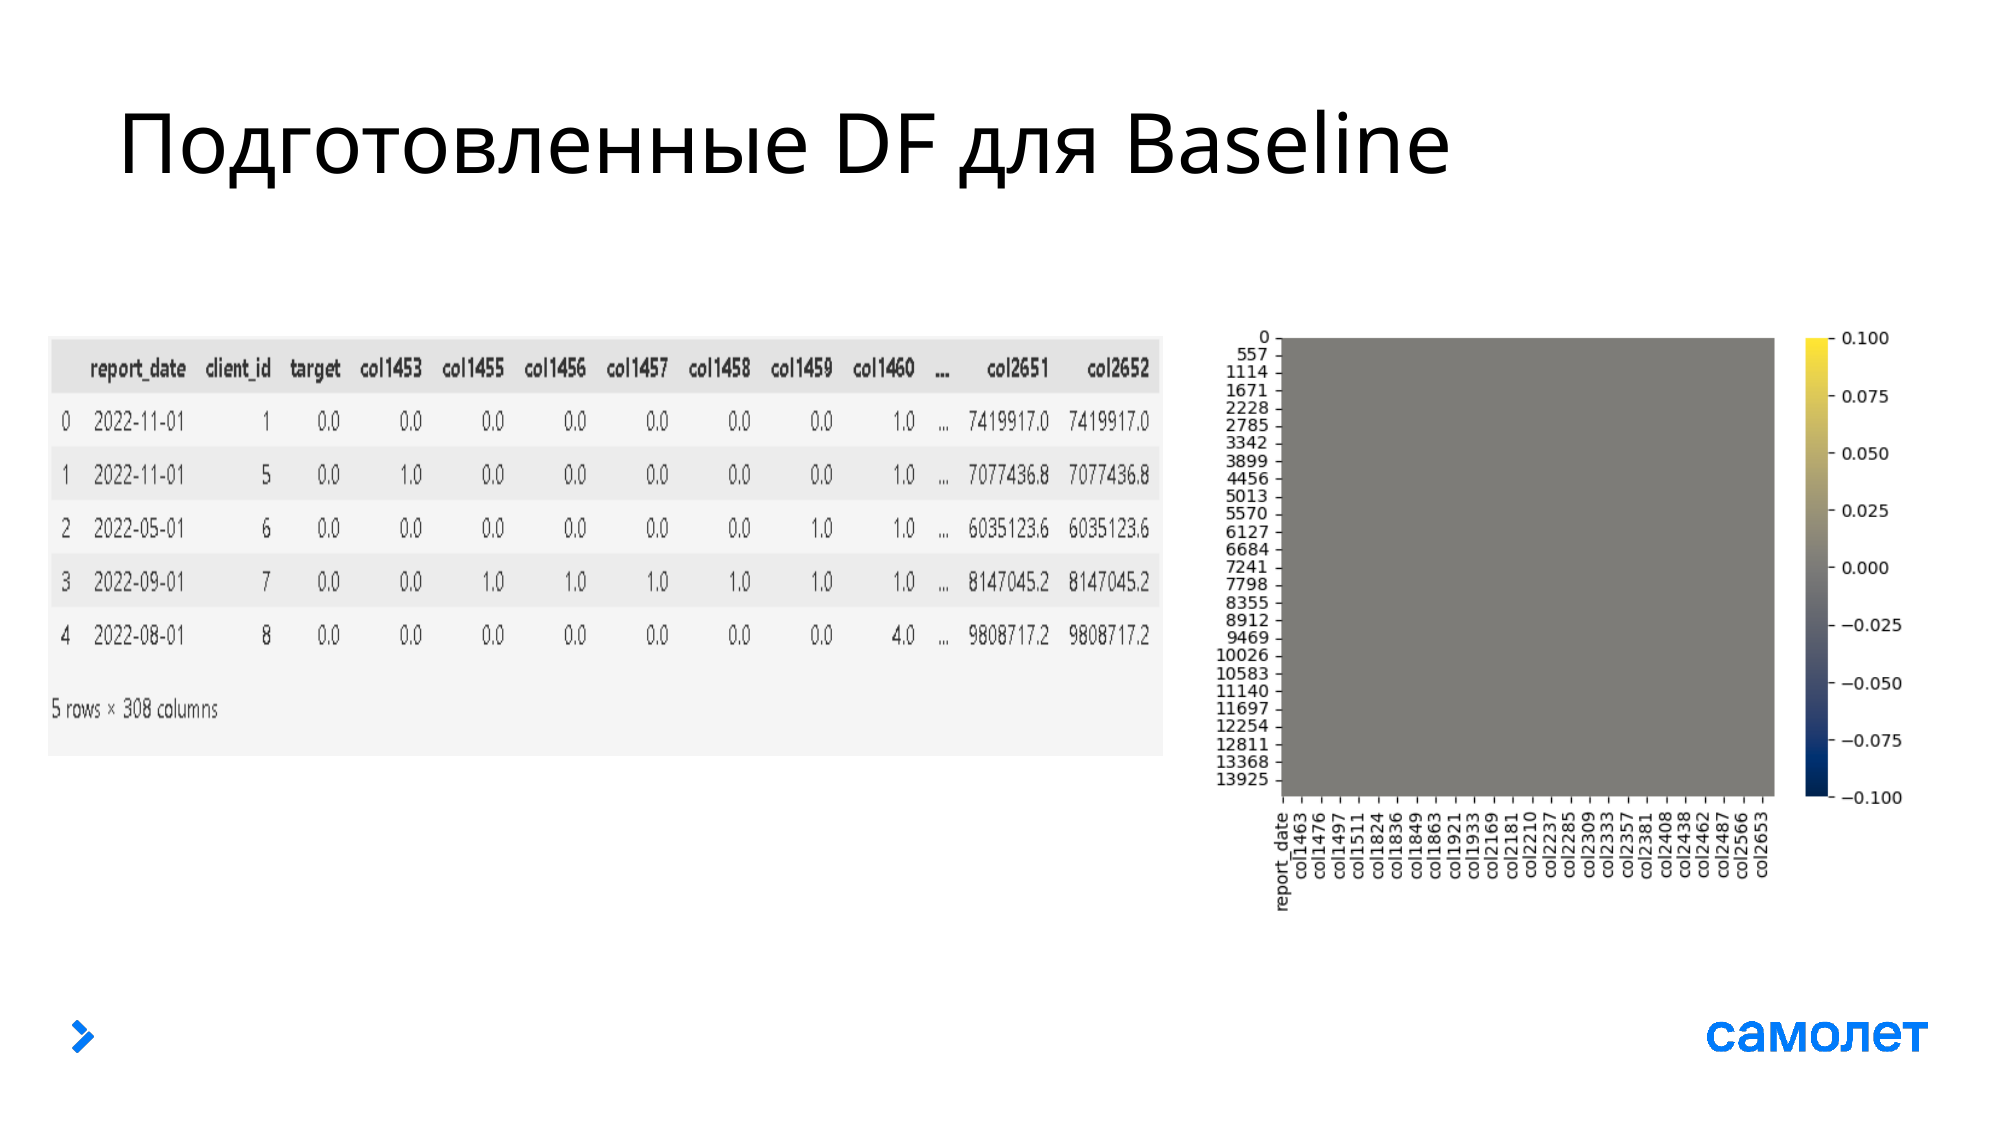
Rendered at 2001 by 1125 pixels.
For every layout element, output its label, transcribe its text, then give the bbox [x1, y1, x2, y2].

picture [72, 1020, 94, 1053]
picture [47, 336, 1163, 756]
picture [1707, 1021, 1928, 1052]
picture [1202, 317, 1916, 923]
title Подготовленные DF для Baseline [116, 101, 1972, 209]
